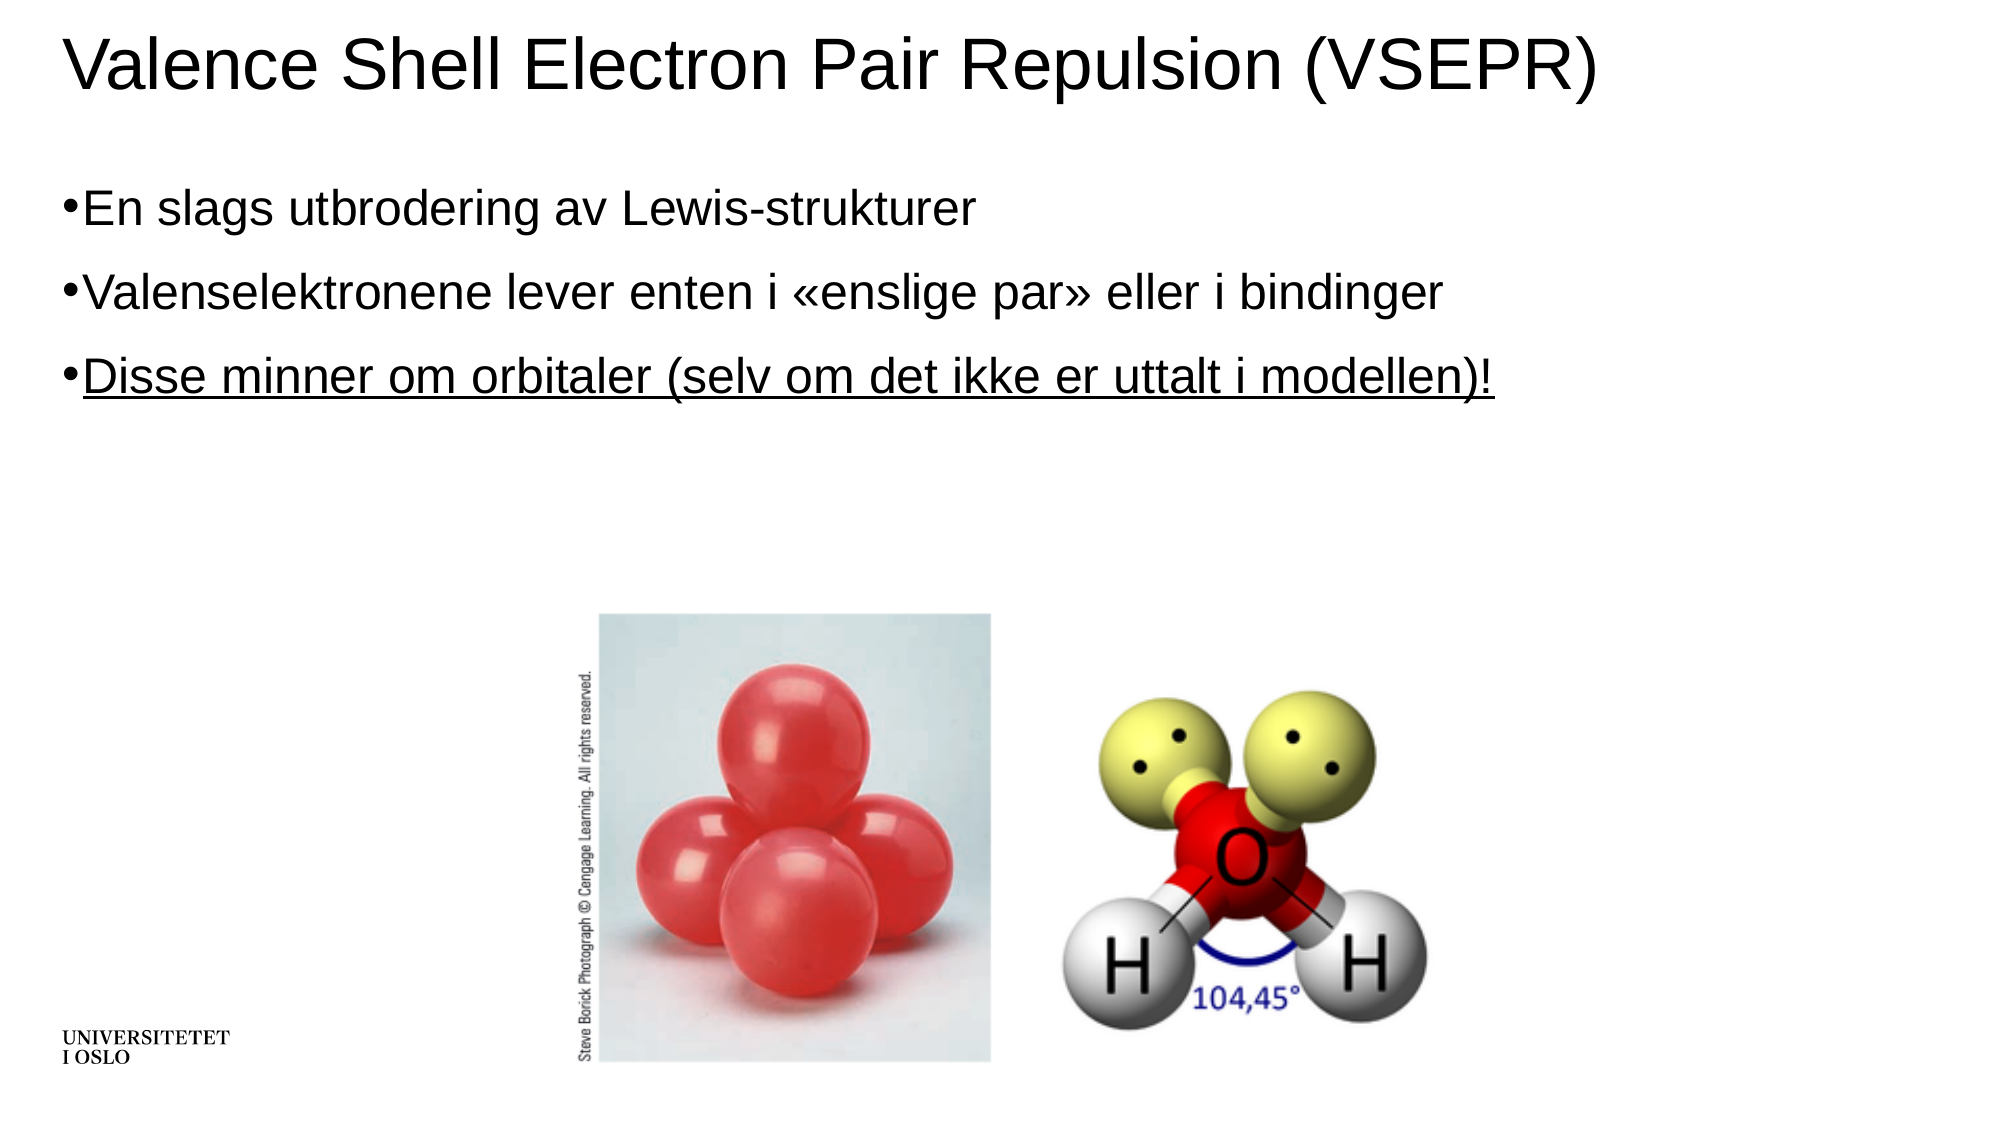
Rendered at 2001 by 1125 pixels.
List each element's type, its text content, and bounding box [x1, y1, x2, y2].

picture [62, 1030, 230, 1064]
picture [576, 602, 1000, 1074]
picture [1045, 673, 1446, 1049]
title Valence Shell Electron Pair Repulsion (VSEPR) [62, 26, 1938, 151]
list En slags utbrodering av Lewis-strukturer Valenselektronene lever enten i «enslige par» eller i bindinger Disse minner om orbitaler (selv om det ikke er uttalt i modellen)! [62, 175, 1938, 992]
